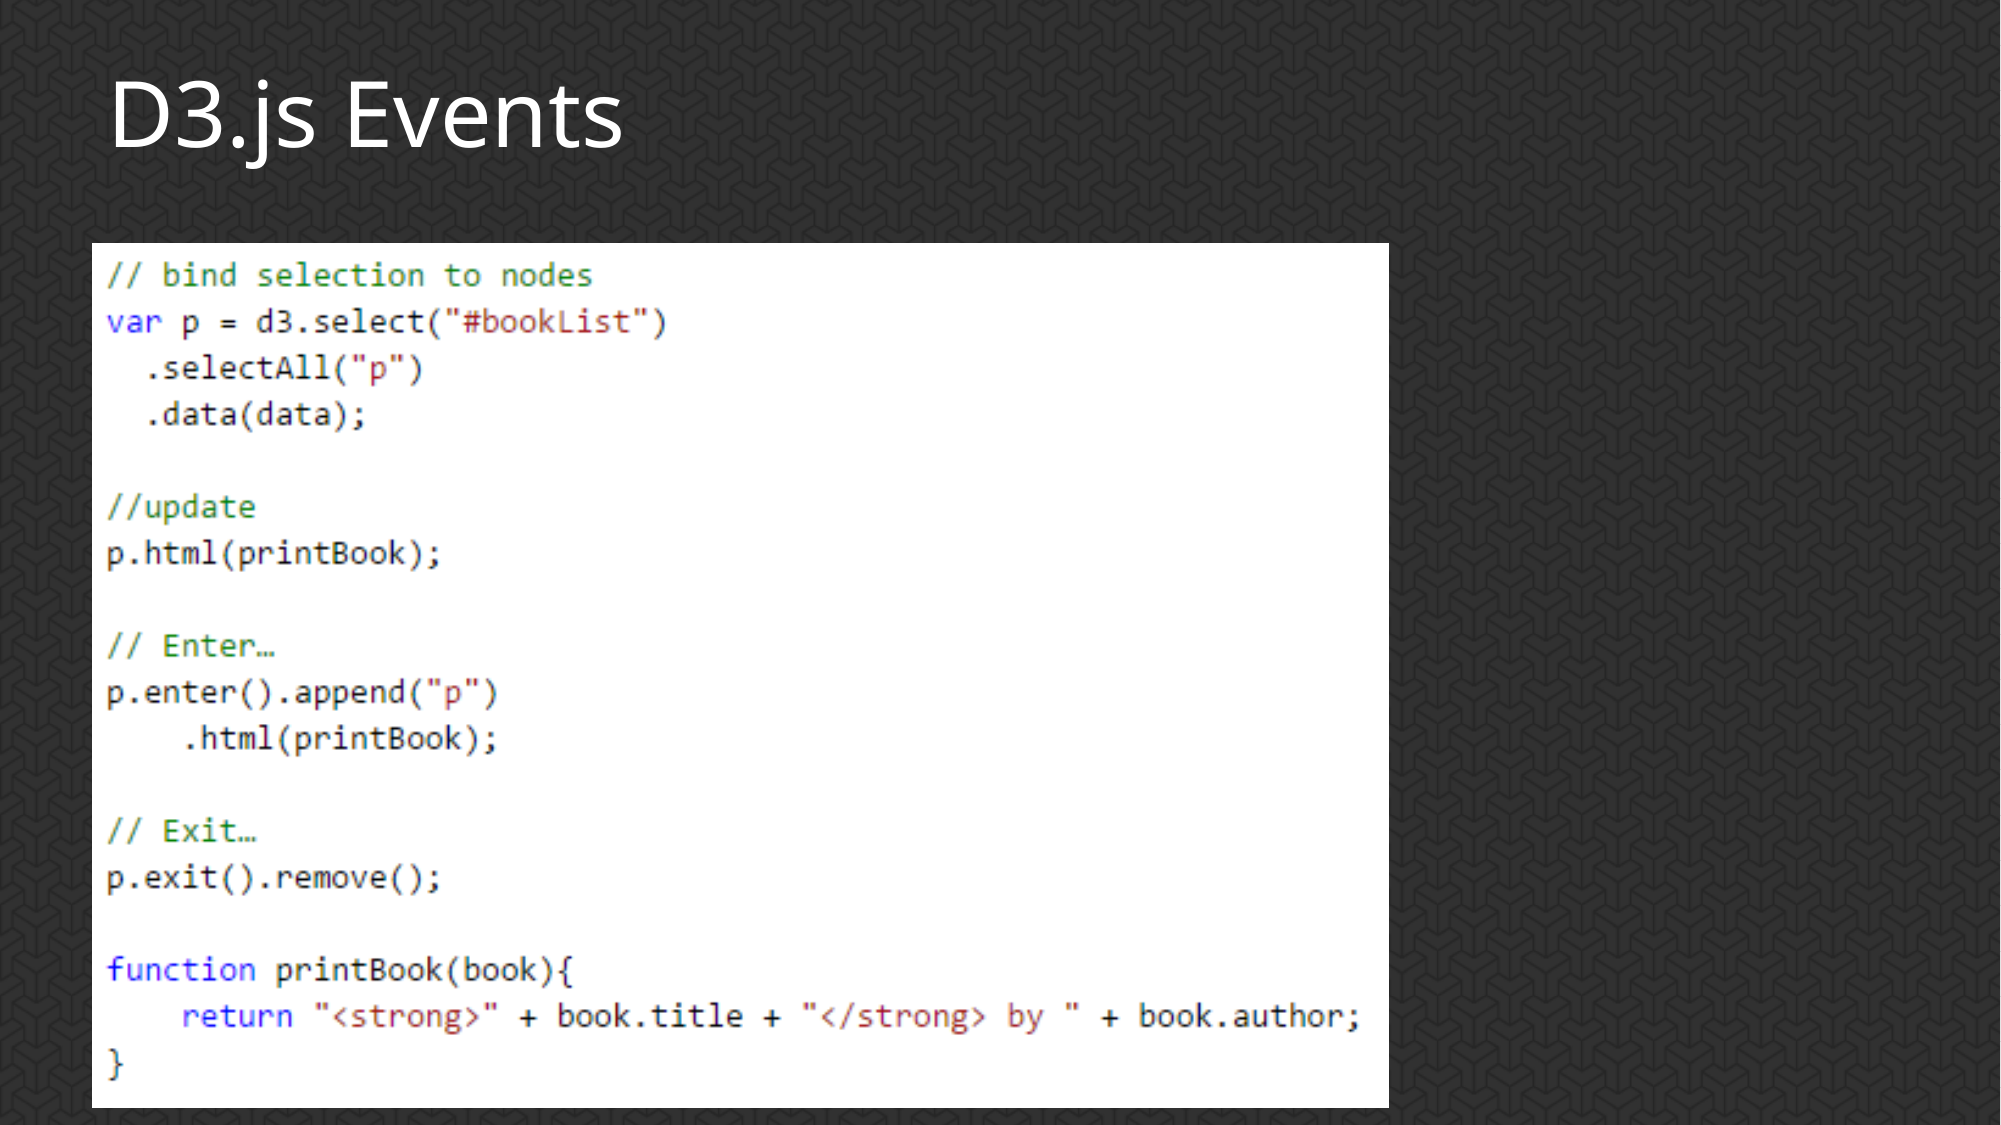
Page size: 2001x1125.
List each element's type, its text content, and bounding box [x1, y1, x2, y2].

picture [0, 0, 2001, 1125]
title D3.js Events [92, 43, 1818, 192]
